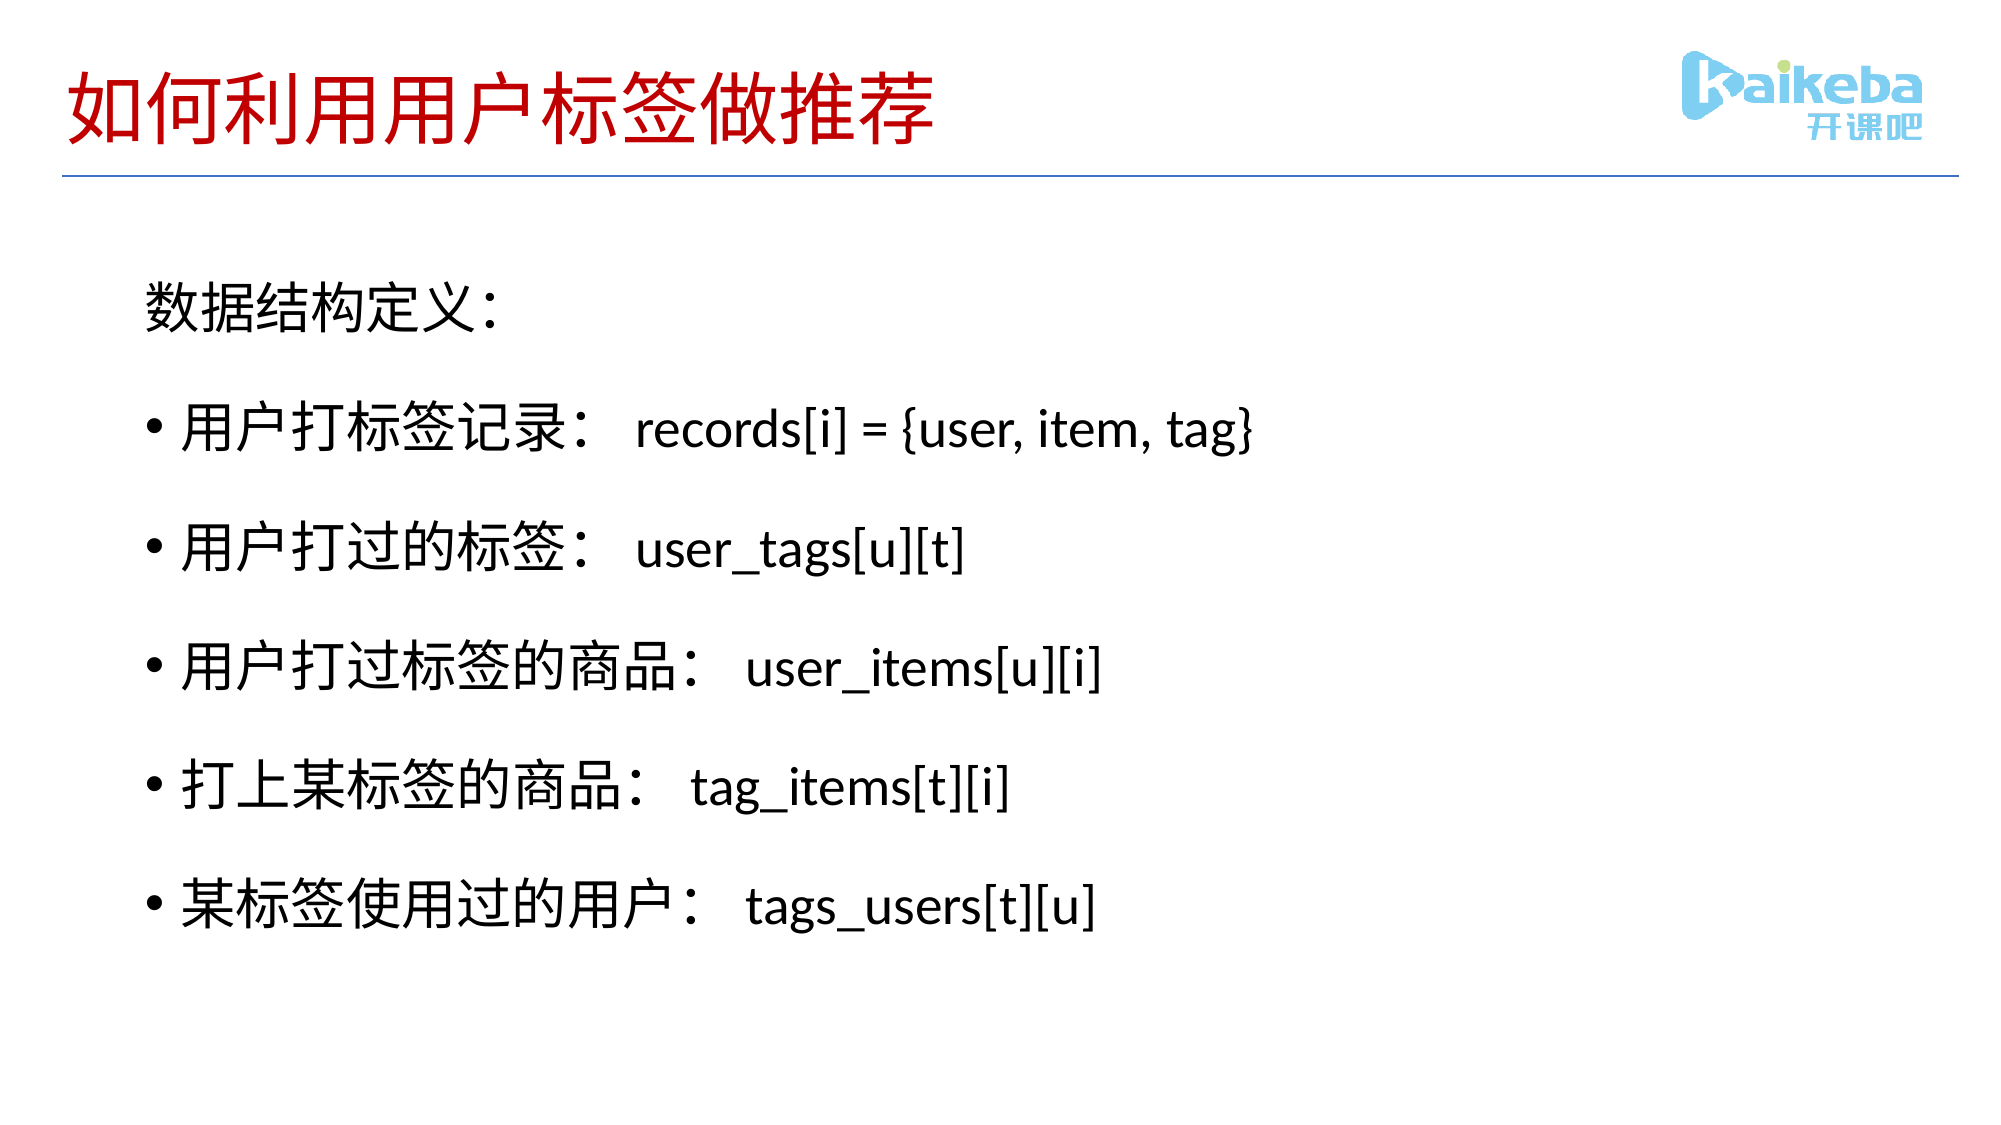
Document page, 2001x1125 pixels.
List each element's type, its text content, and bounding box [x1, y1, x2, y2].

list 数据结构定义： 用户打标签记录：records[i] = {user, item, tag} 用户打过的标签：user_tags[u][t] 用户打过标签的商品：user_items[u][i] 打上某标签的商品：tag_items[t][i] 某标签使用过的用户：tags_users[t][u] [136, 232, 1685, 948]
table_cell 17 [1653, 21, 1950, 167]
title 如何利用用户标签做推荐 [57, 59, 1728, 167]
